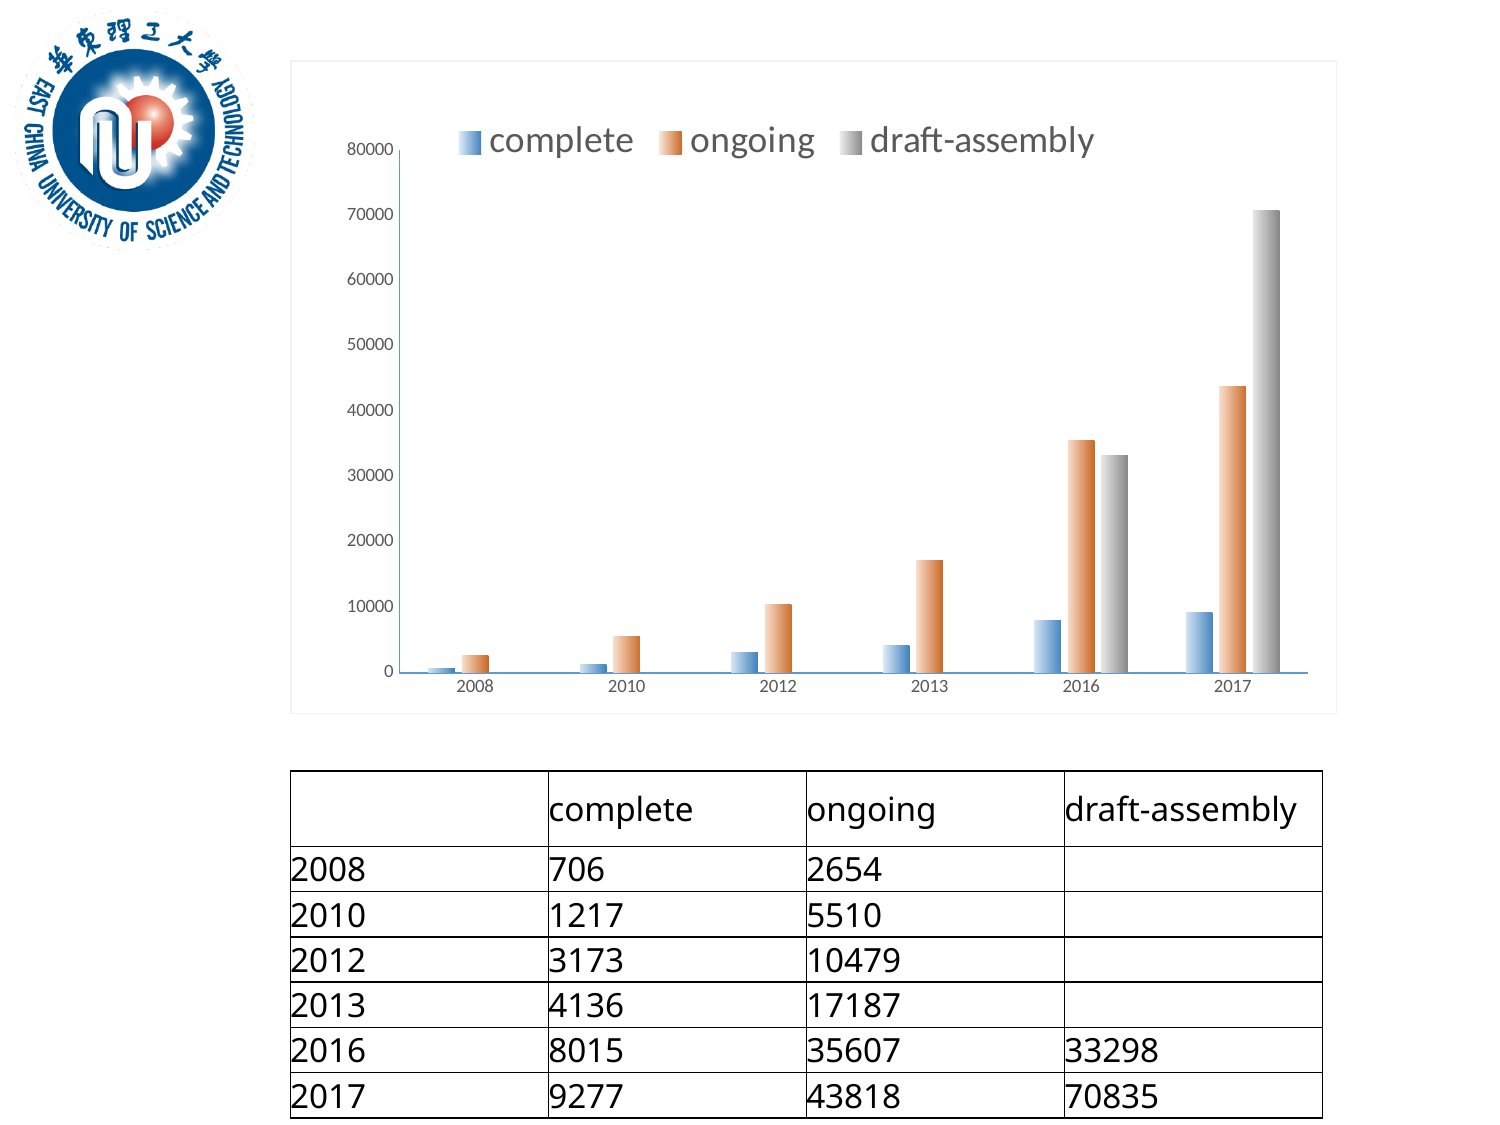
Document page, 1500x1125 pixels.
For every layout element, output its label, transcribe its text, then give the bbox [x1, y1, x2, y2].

table_cell [1065, 892, 1322, 936]
table_cell 2013 [291, 983, 548, 1027]
table_cell 4136 [549, 983, 806, 1027]
chart [290, 60, 1338, 715]
table_cell [1065, 938, 1322, 981]
table_cell 2016 [291, 1028, 548, 1072]
table_cell 33298 [1065, 1028, 1322, 1072]
table_cell 5510 [807, 892, 1064, 936]
table_cell 706 [549, 847, 806, 891]
table_cell 70835 [1065, 1073, 1322, 1117]
table_cell 43818 [807, 1073, 1064, 1117]
table_cell 1217 [549, 892, 806, 936]
table_cell [1065, 983, 1322, 1027]
table_header draft-assembly [1065, 772, 1322, 846]
picture [13, 9, 254, 250]
table_cell 2017 [291, 1073, 548, 1117]
table_cell 35607 [807, 1028, 1064, 1072]
table_cell 2654 [807, 847, 1064, 891]
table_header ongoing [807, 772, 1064, 846]
table_cell 17187 [807, 983, 1064, 1027]
table_header [291, 772, 548, 846]
table_cell 8015 [549, 1028, 806, 1072]
table_cell 2012 [291, 938, 548, 981]
table_cell 3173 [549, 938, 806, 981]
table_cell 2010 [291, 892, 548, 936]
table_cell 2008 [291, 847, 548, 891]
table_cell 10479 [807, 938, 1064, 981]
table_cell [1065, 847, 1322, 891]
table_header complete [549, 772, 806, 846]
table_cell 9277 [549, 1073, 806, 1117]
